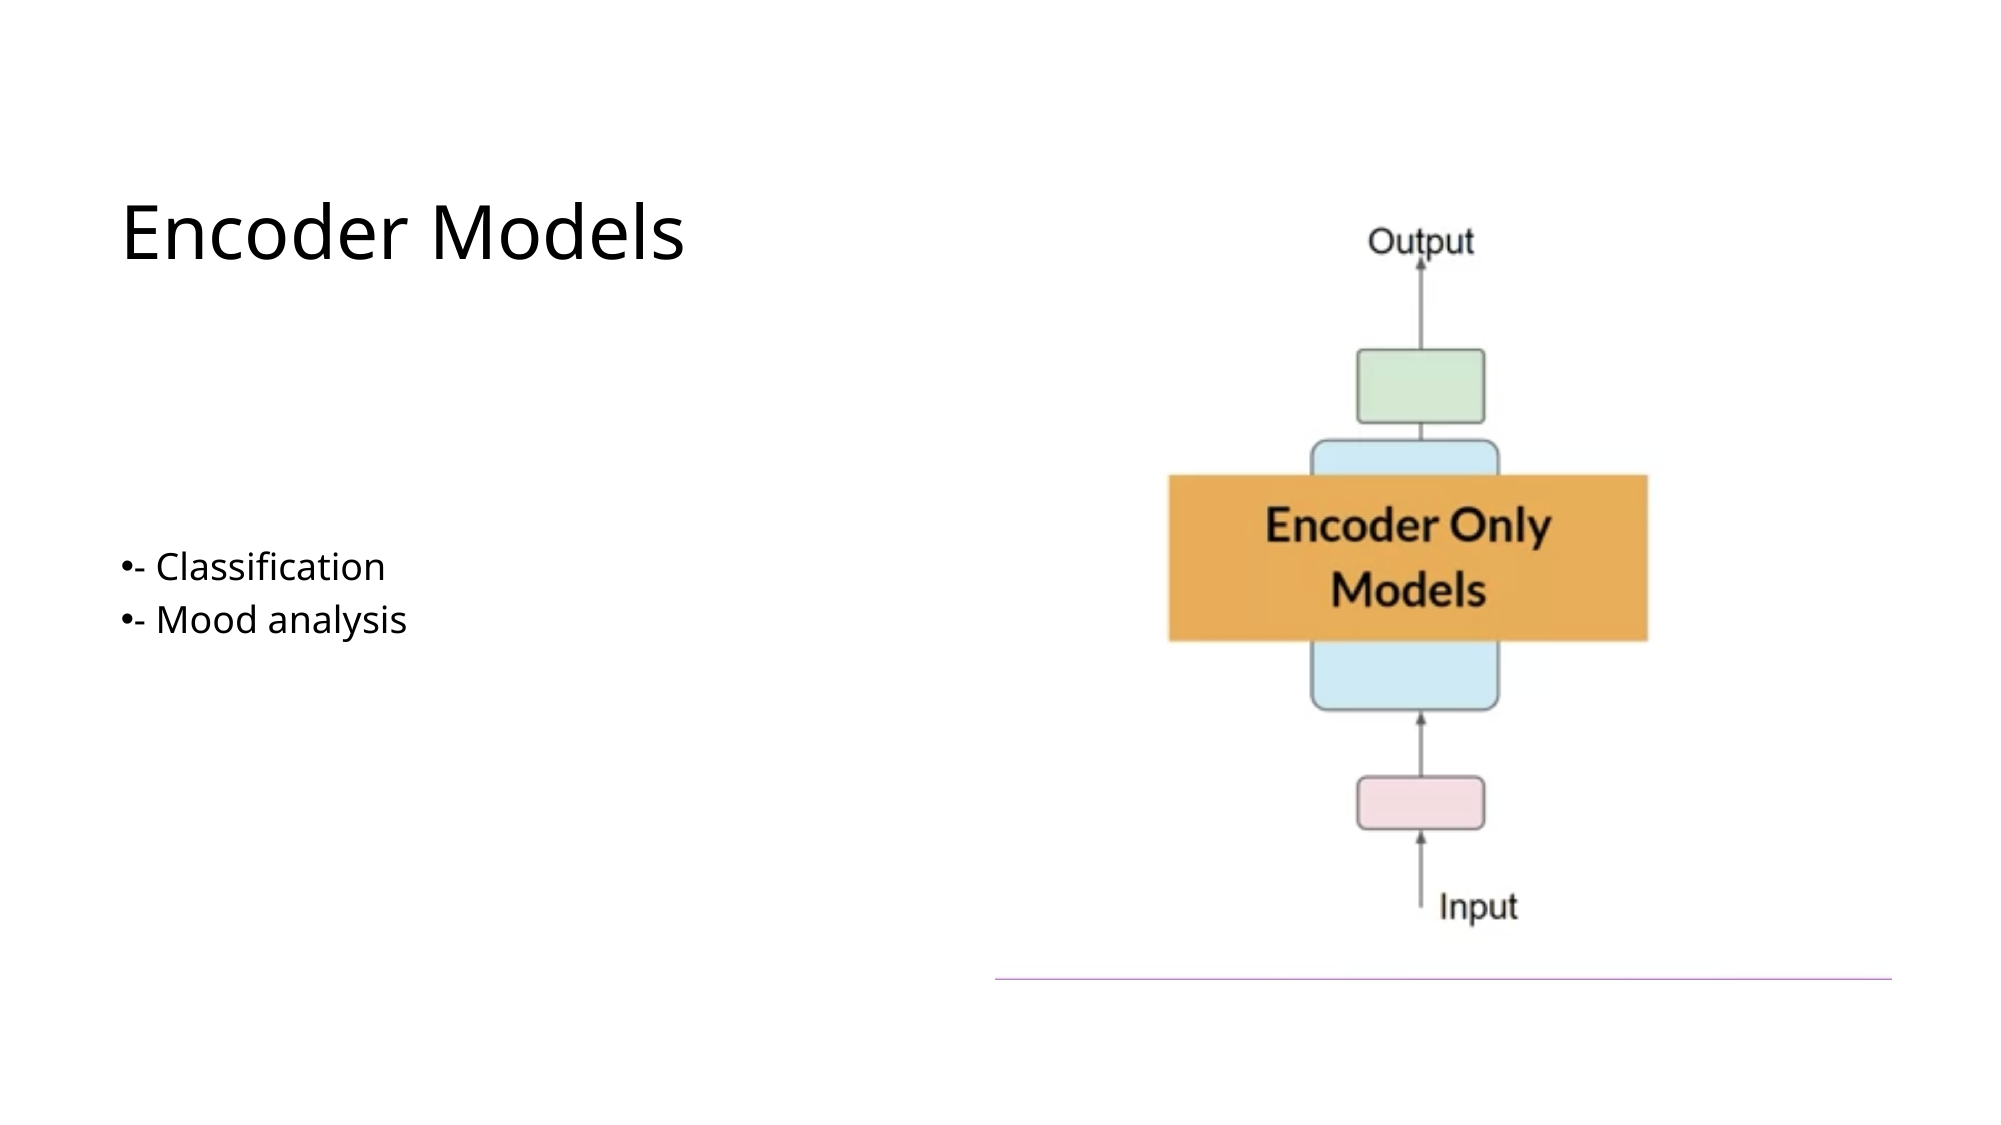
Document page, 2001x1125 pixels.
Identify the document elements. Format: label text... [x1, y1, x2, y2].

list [995, 106, 1893, 981]
title Encoder Models [105, 86, 809, 284]
text_box - Classification - Mood analysis [105, 333, 809, 910]
